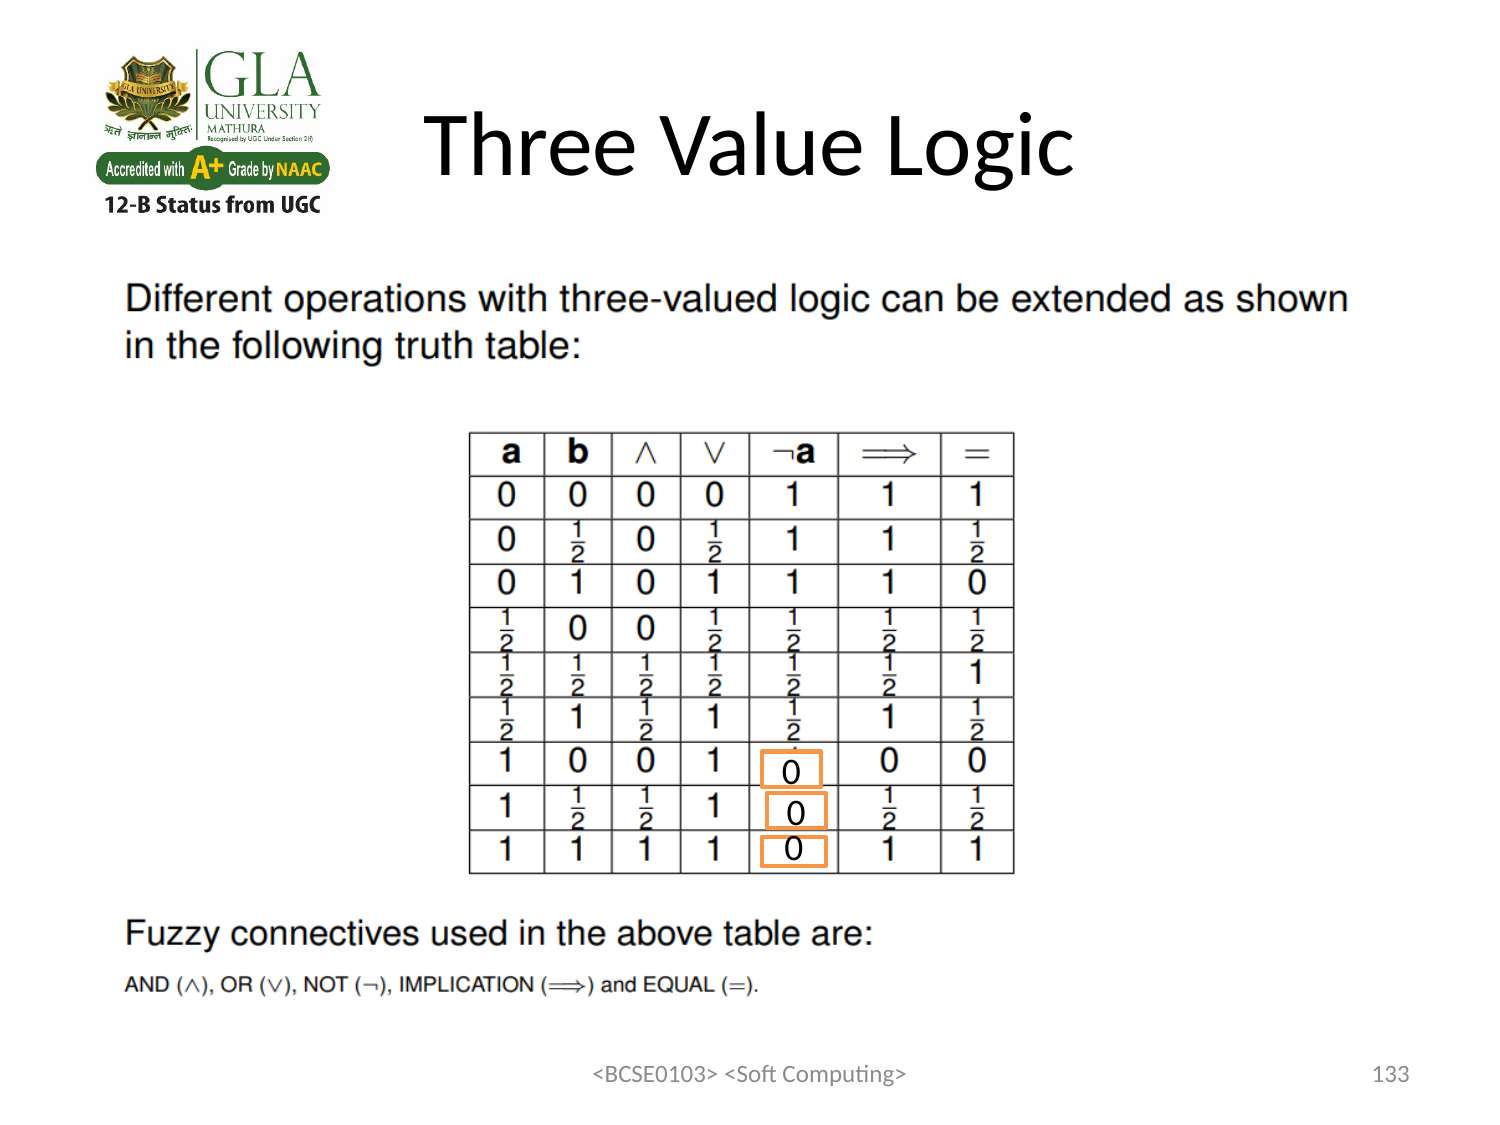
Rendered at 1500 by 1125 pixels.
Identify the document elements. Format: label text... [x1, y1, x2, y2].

slide_number 133 [1074, 1042, 1425, 1103]
picture [86, 39, 339, 222]
title Three Value Logic [75, 45, 1425, 233]
footer <BCSE0103> <Soft Computing> [512, 1042, 988, 1103]
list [100, 262, 1360, 1006]
